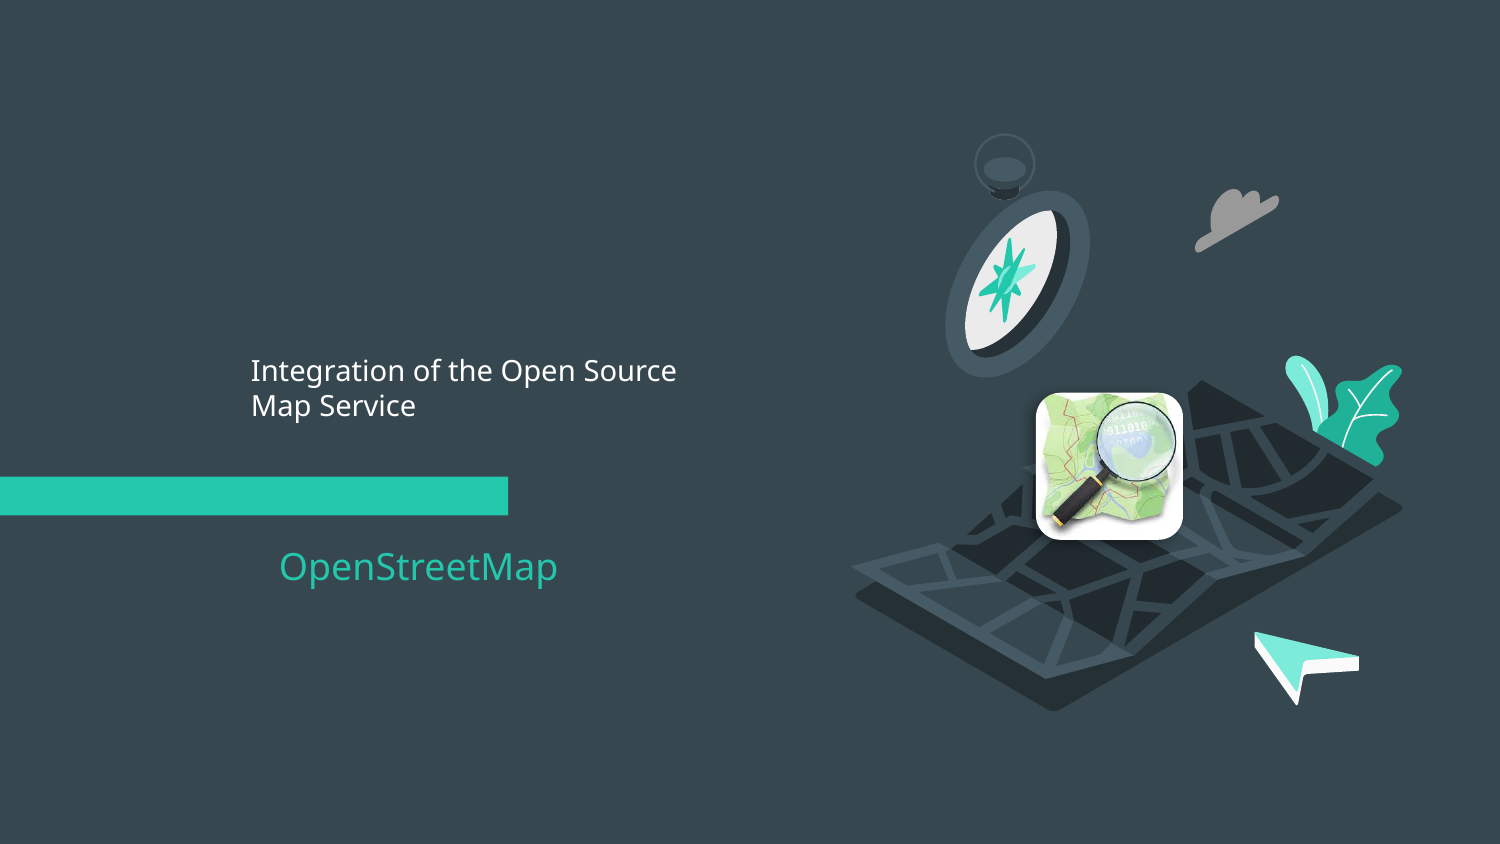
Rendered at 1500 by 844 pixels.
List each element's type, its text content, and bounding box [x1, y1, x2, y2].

subtitle OpenStreetMap [237, 521, 739, 611]
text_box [850, 133, 1408, 712]
picture [1035, 392, 1184, 541]
subtitle Integration of the Open Source Map Service [235, 341, 743, 437]
